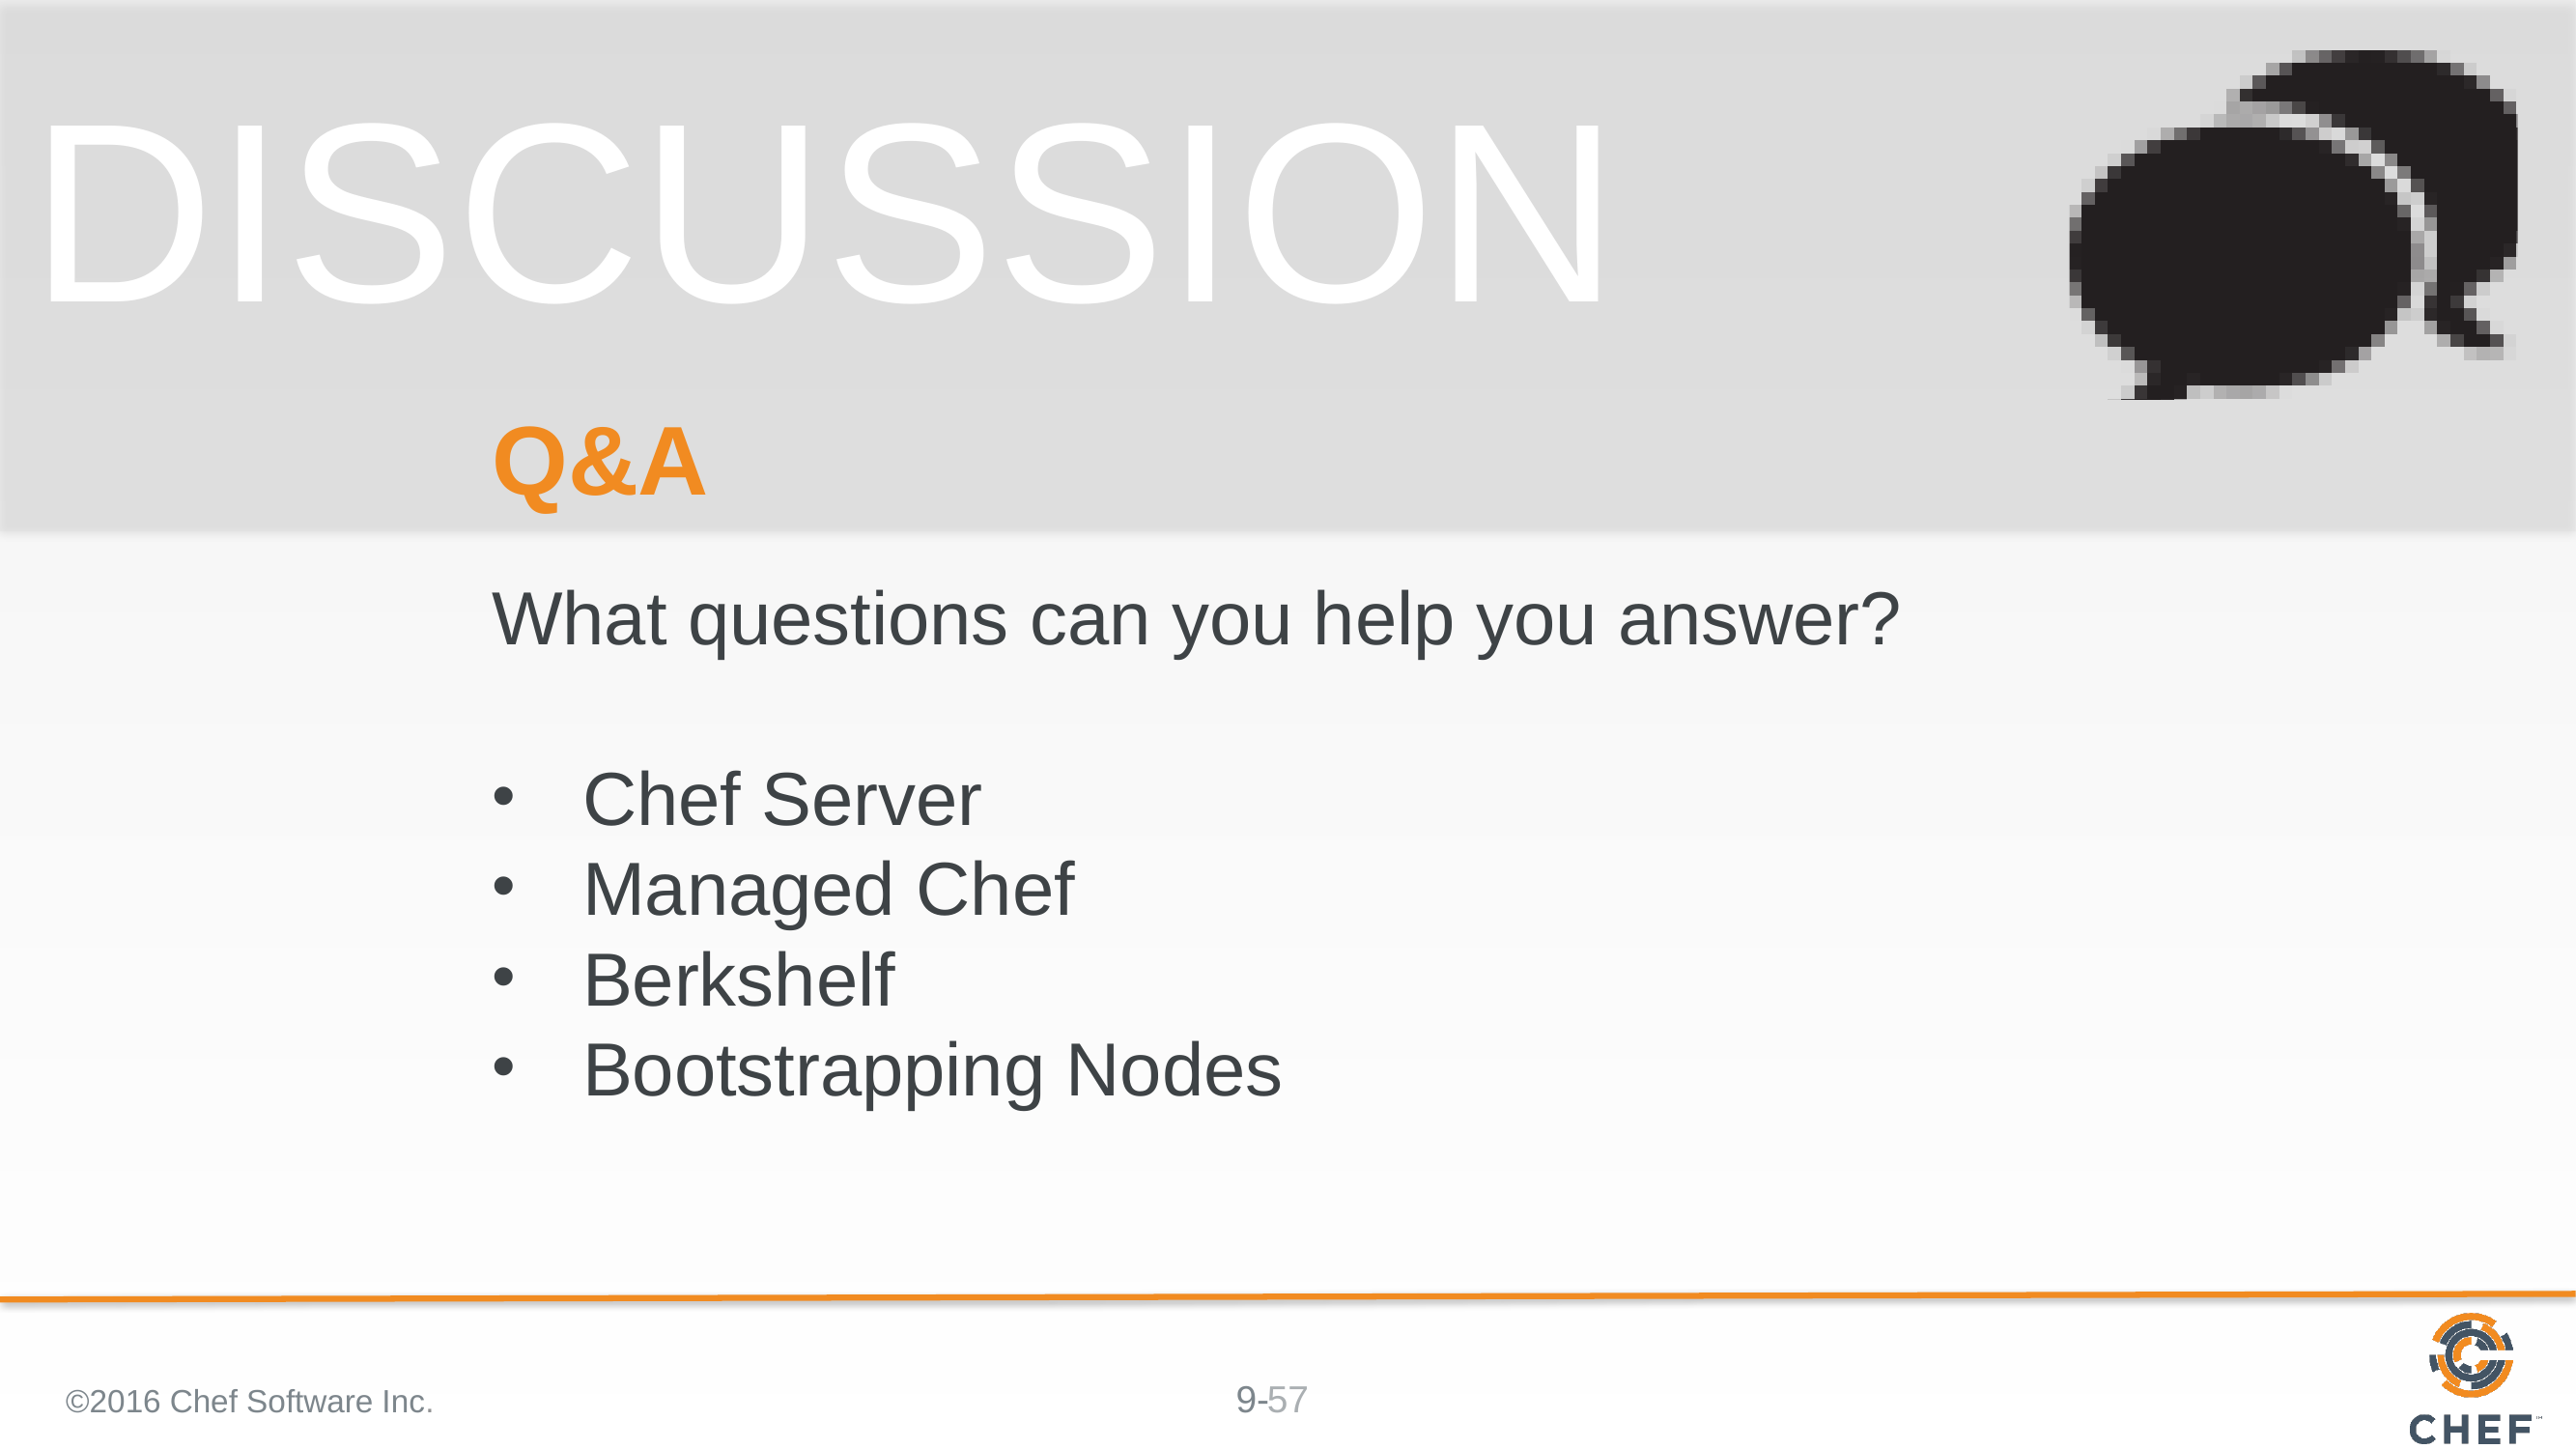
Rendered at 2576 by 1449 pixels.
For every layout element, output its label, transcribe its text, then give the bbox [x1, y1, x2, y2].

slide_number 57 [998, 1359, 1578, 1437]
picture [2399, 1297, 2550, 1449]
subtitle What questions can you help you answer? Chef Server Managed Chef Berkshelf Bootstrapping Nodes [477, 554, 2217, 1171]
footer ©2016 Chef Software Inc. [51, 1359, 952, 1440]
title Q&A [477, 395, 2217, 531]
